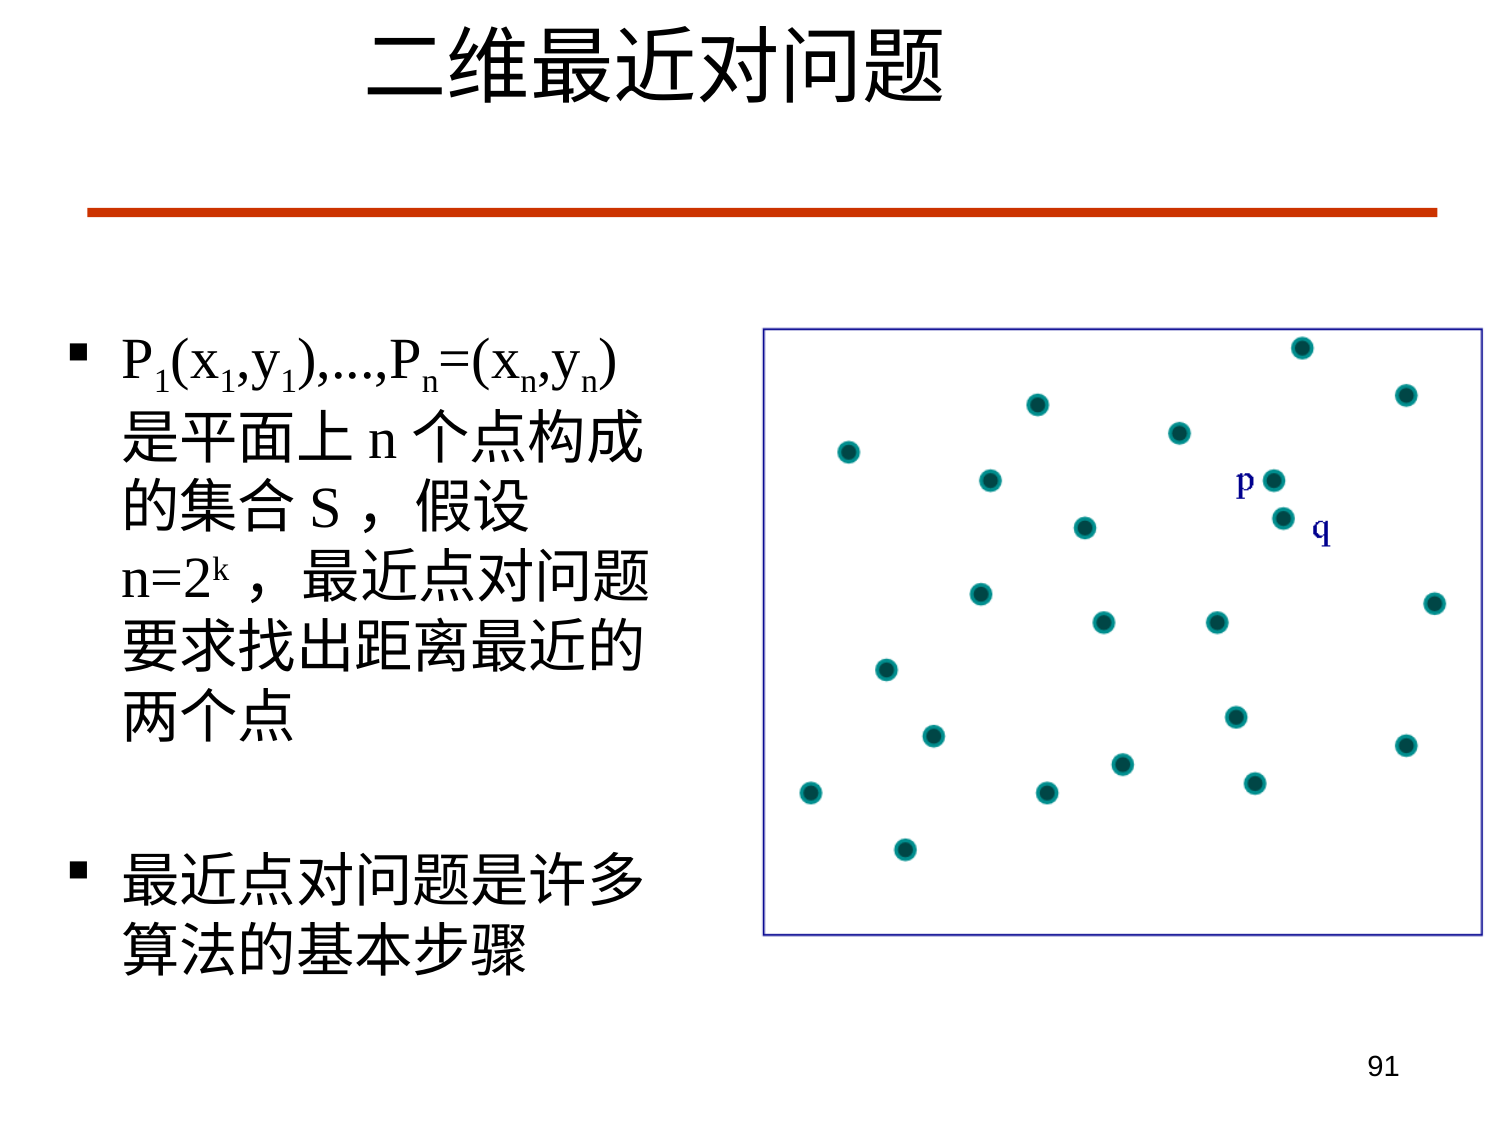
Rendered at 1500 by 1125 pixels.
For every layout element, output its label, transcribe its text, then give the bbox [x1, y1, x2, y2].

title 二维最近对问题 [74, 3, 1237, 123]
picture [734, 312, 1500, 956]
list P1(x1,y1),...,Pn=(xn,yn)是平面上n个点构成的集合S，假设n=2k，最近点对问题要求找出距离最近的两个点 最近点对问题是许多算法的基本步骤 [50, 312, 700, 1051]
slide_number 91 [1352, 1039, 1451, 1118]
